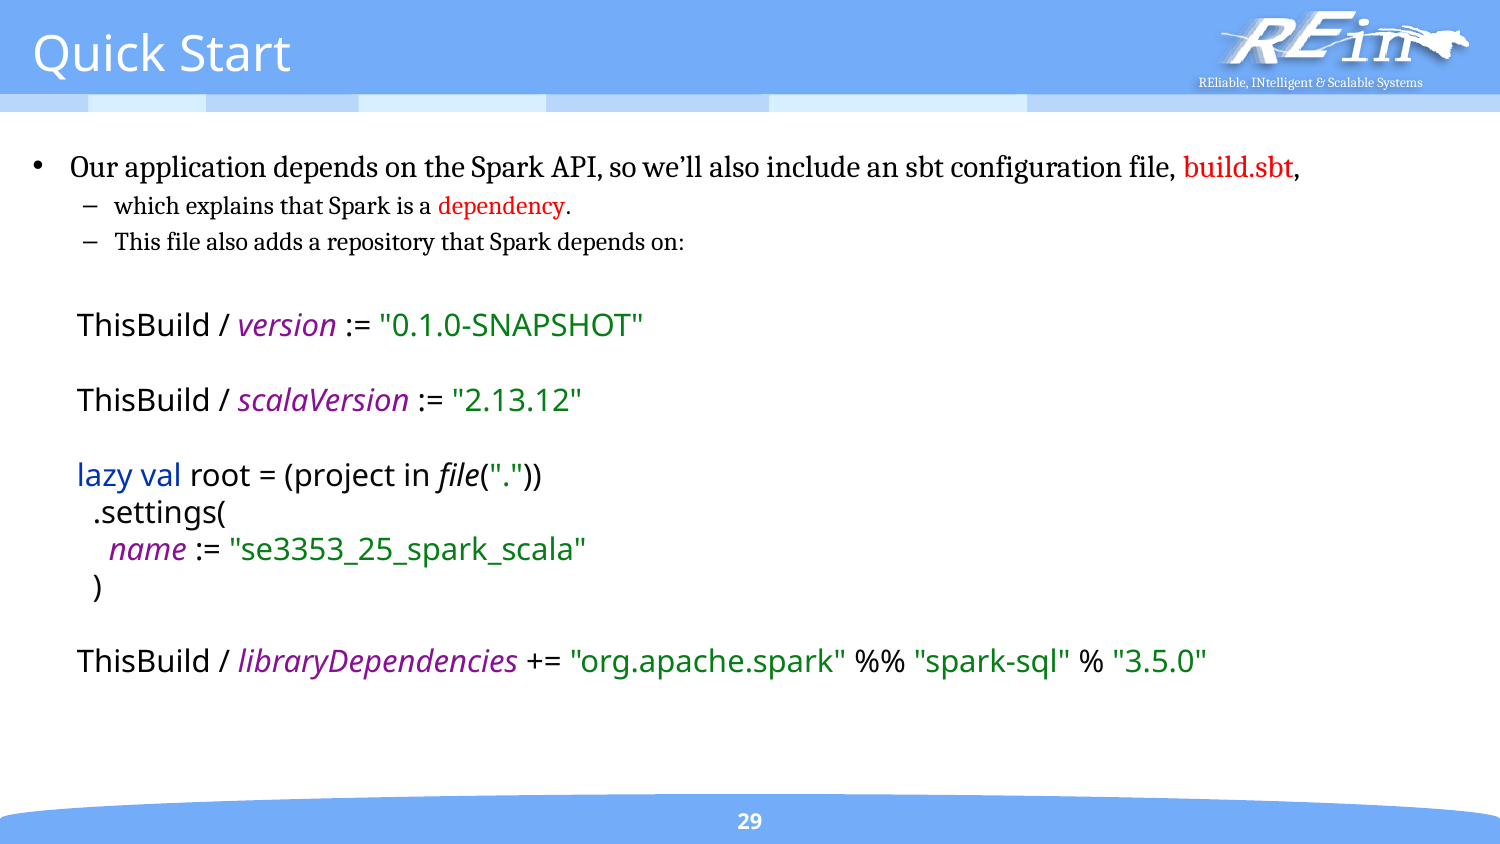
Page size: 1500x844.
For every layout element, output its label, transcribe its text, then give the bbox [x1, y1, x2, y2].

text_box [374, 96, 1125, 157]
title Quick Start [17, 17, 1136, 86]
slide_number 29 [667, 802, 833, 842]
list Our application depends on the Spark API, so we’ll also include an sbt configuration file, build.sbt, which explains that Spark is a dependency. This file also adds a repository that Spark depends on: ThisBuild / version := "0.1.0-SNAPSHOT" ThisBuild / scalaVersion := "2.13.12" lazy val root = (project in file(".")) .settings( name := "se3353_25_spark_scala" ) ThisBuild / libraryDependencies += "org.apache.spark" %% "spark-sql" % "3.5.0" [17, 138, 1459, 786]
